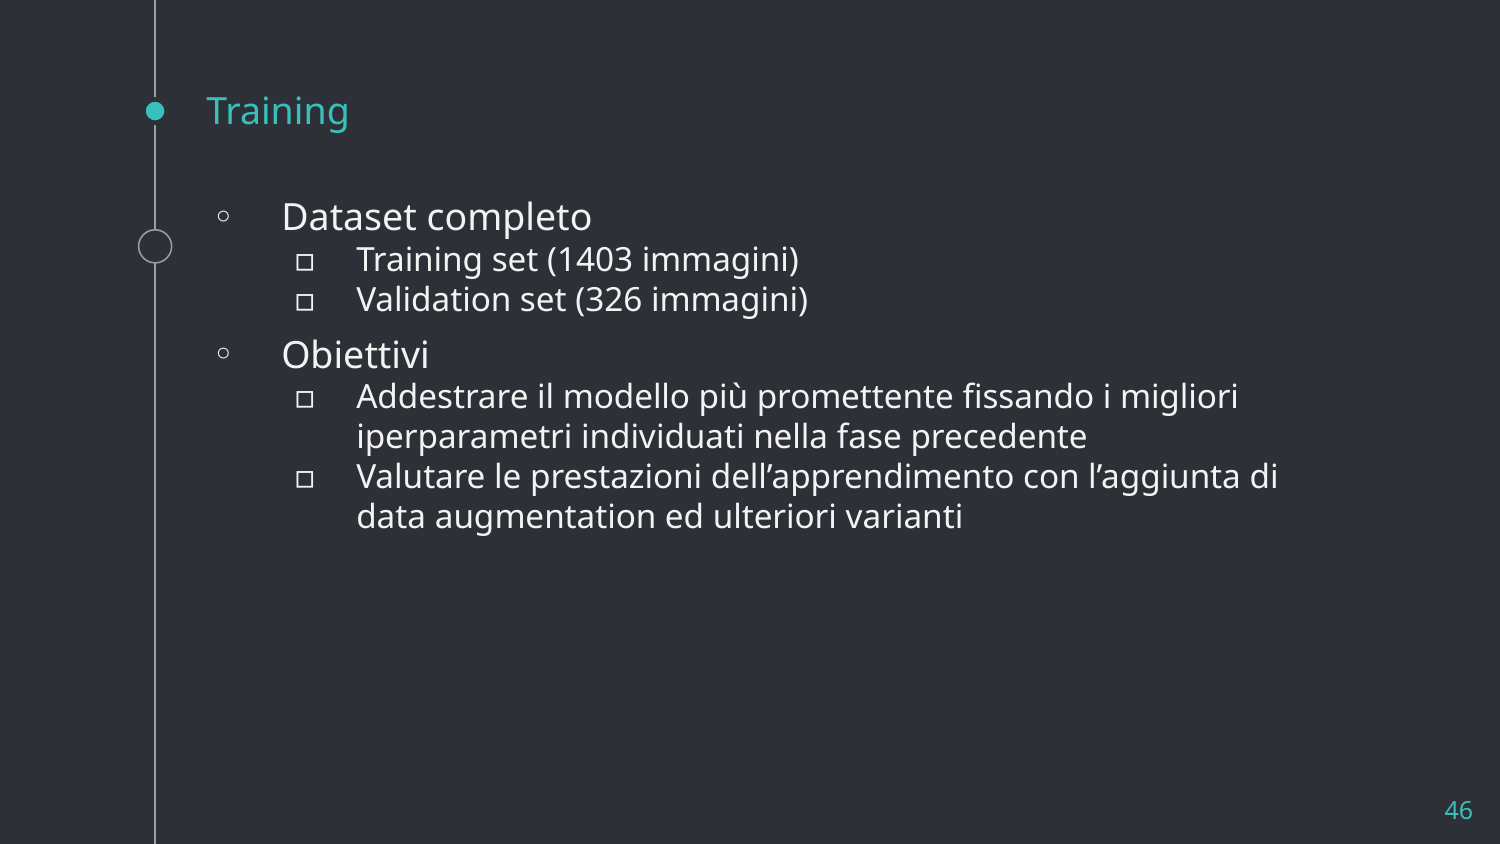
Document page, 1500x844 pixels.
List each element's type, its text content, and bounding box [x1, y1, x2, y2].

list Dataset completo Training set (1403 immagini) Validation set (326 immagini) Obiettivi Addestrare il modello più promettente fissando i migliori iperparametri individuati nella fase precedente Valutare le prestazioni dell’apprendimento con l’aggiunta di data augmentation ed ulteriori varianti [191, 178, 1317, 790]
slide_number 46 [1398, 779, 1489, 832]
title Training [191, 90, 1317, 147]
